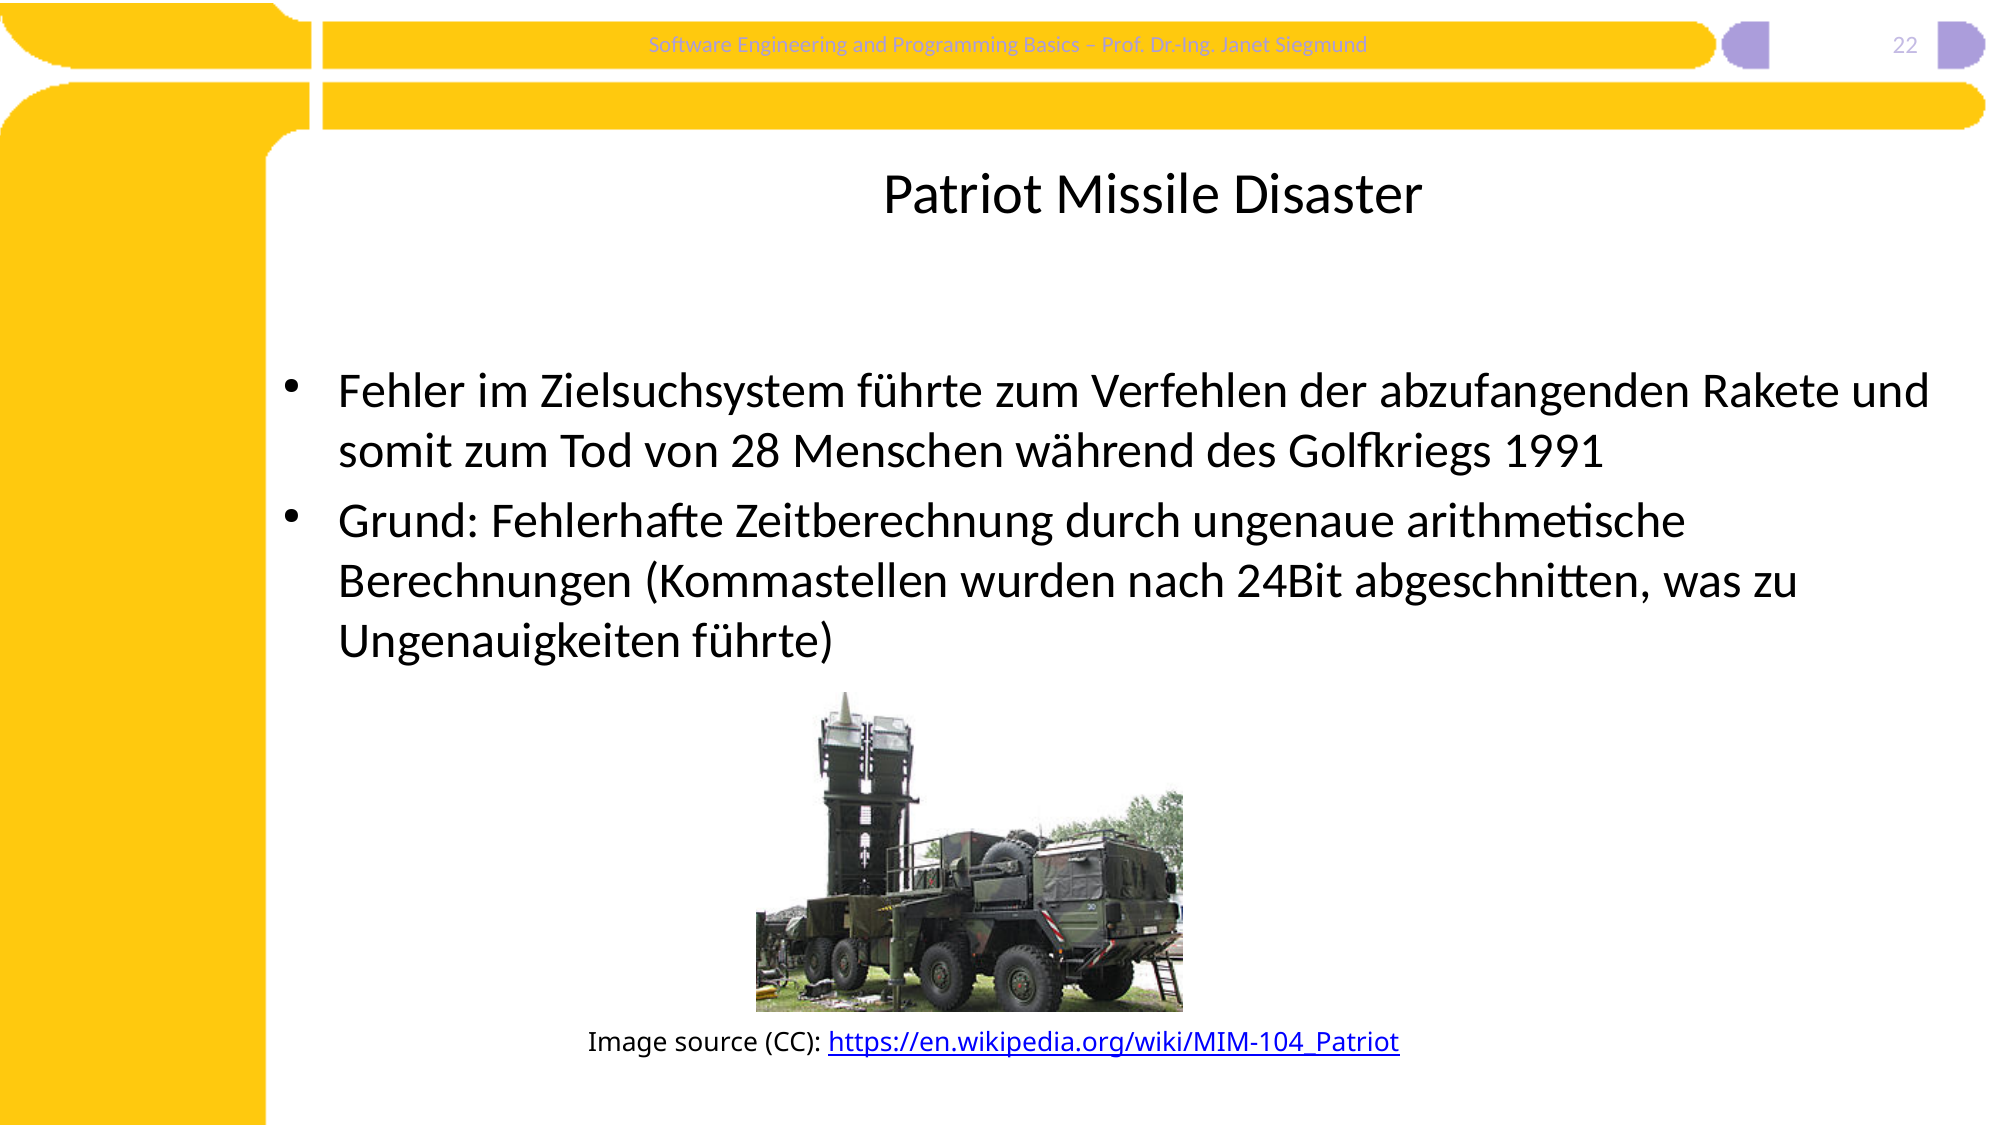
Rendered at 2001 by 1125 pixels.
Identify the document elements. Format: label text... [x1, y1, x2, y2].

picture [0, 3, 1999, 1125]
slide_number 22 [1767, 20, 1934, 67]
title Patriot Missile Disaster [350, 137, 1957, 243]
list Fehler im Zielsuchsystem führte zum Verfehlen der abzufangenden Rakete und somit zum Tod von 28 Menschen während des Golfkriegs 1991 Grund: Fehlerhafte Zeitberechnung durch ungenaue arithmetische Berechnungen (Kommastellen wurden nach 24Bit abgeschnitten, was zu Ungenauigkeiten führte) [267, 349, 1993, 1104]
text_box Image source (CC): https://en.wikipedia.org/wiki/MIM-104_Patriot [574, 1018, 1945, 1071]
